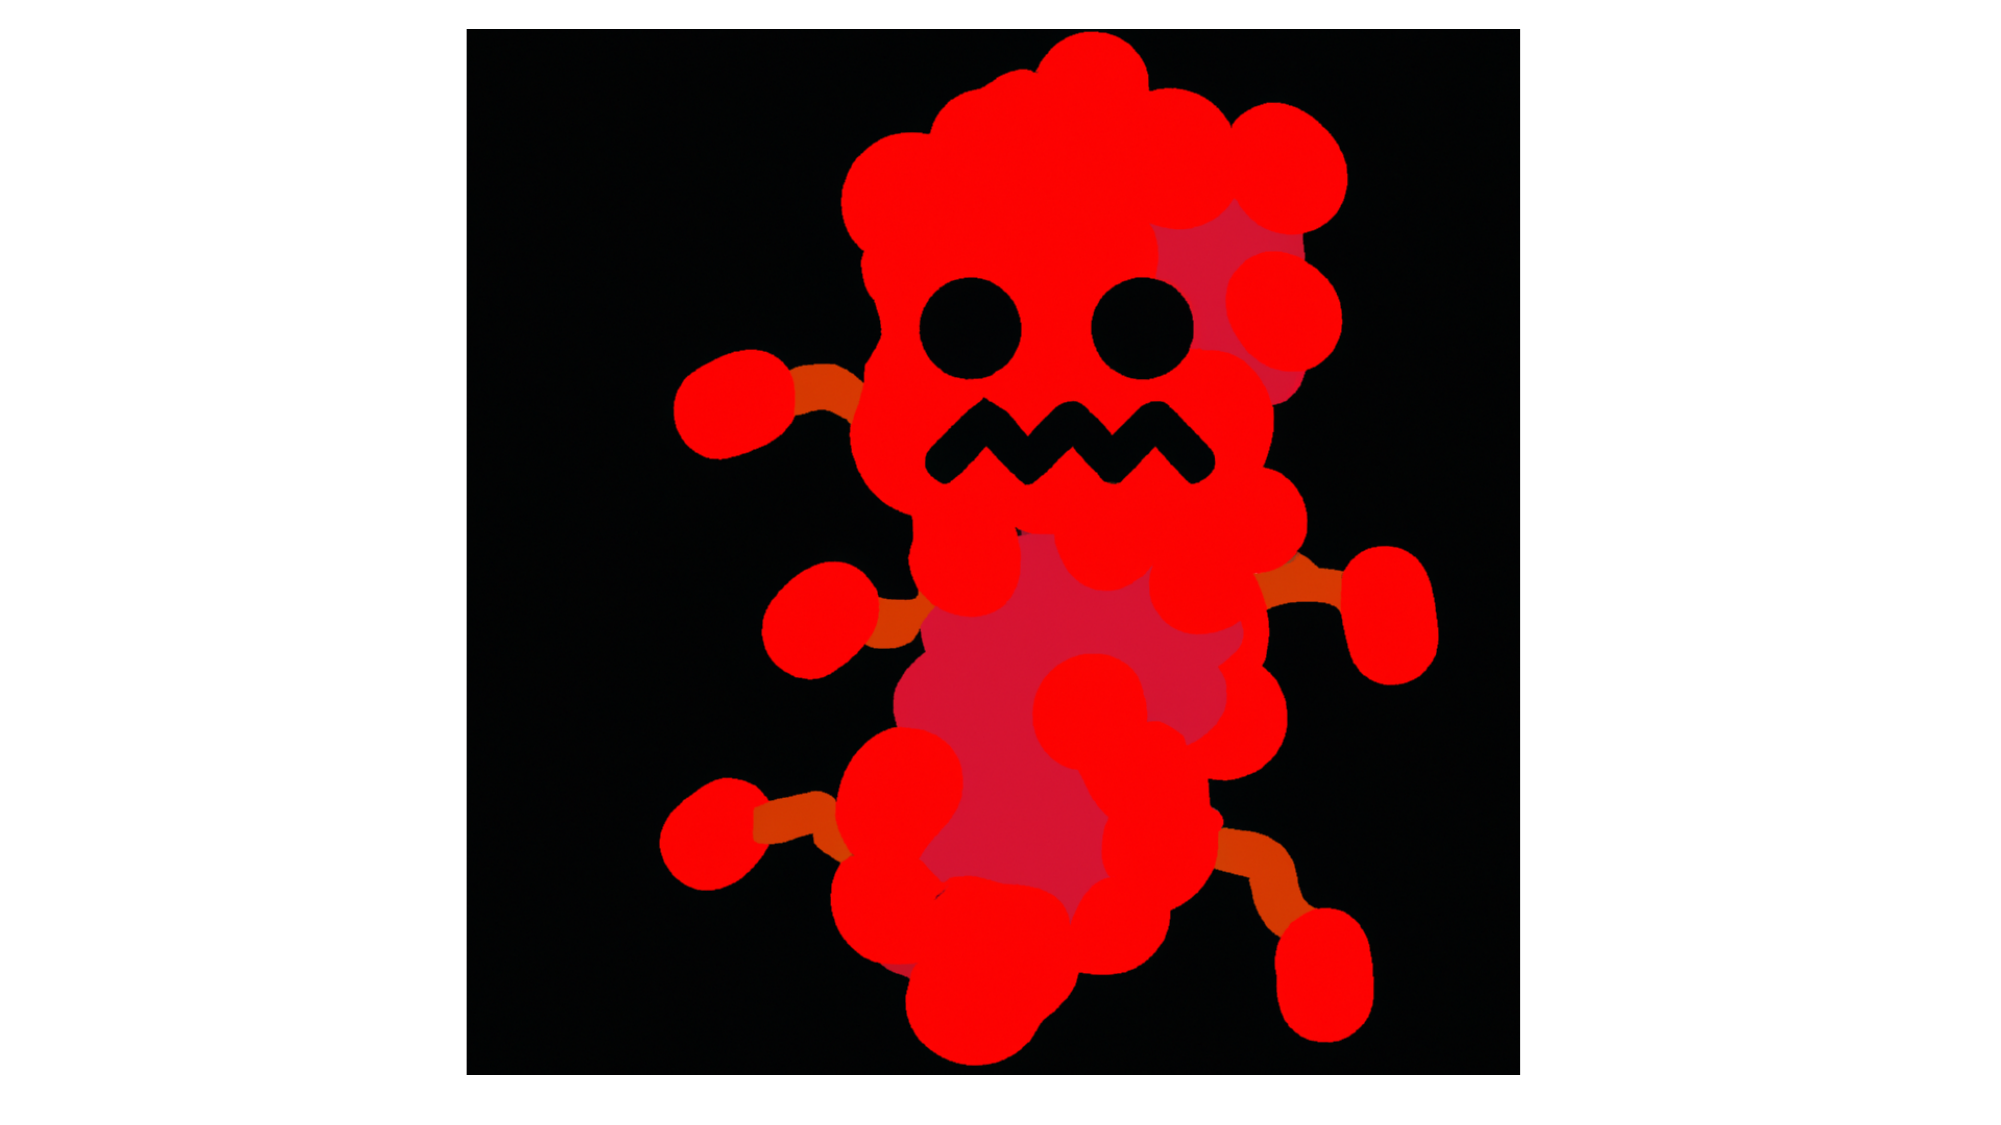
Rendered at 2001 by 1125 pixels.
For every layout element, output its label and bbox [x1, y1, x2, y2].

picture [466, 29, 1521, 1075]
